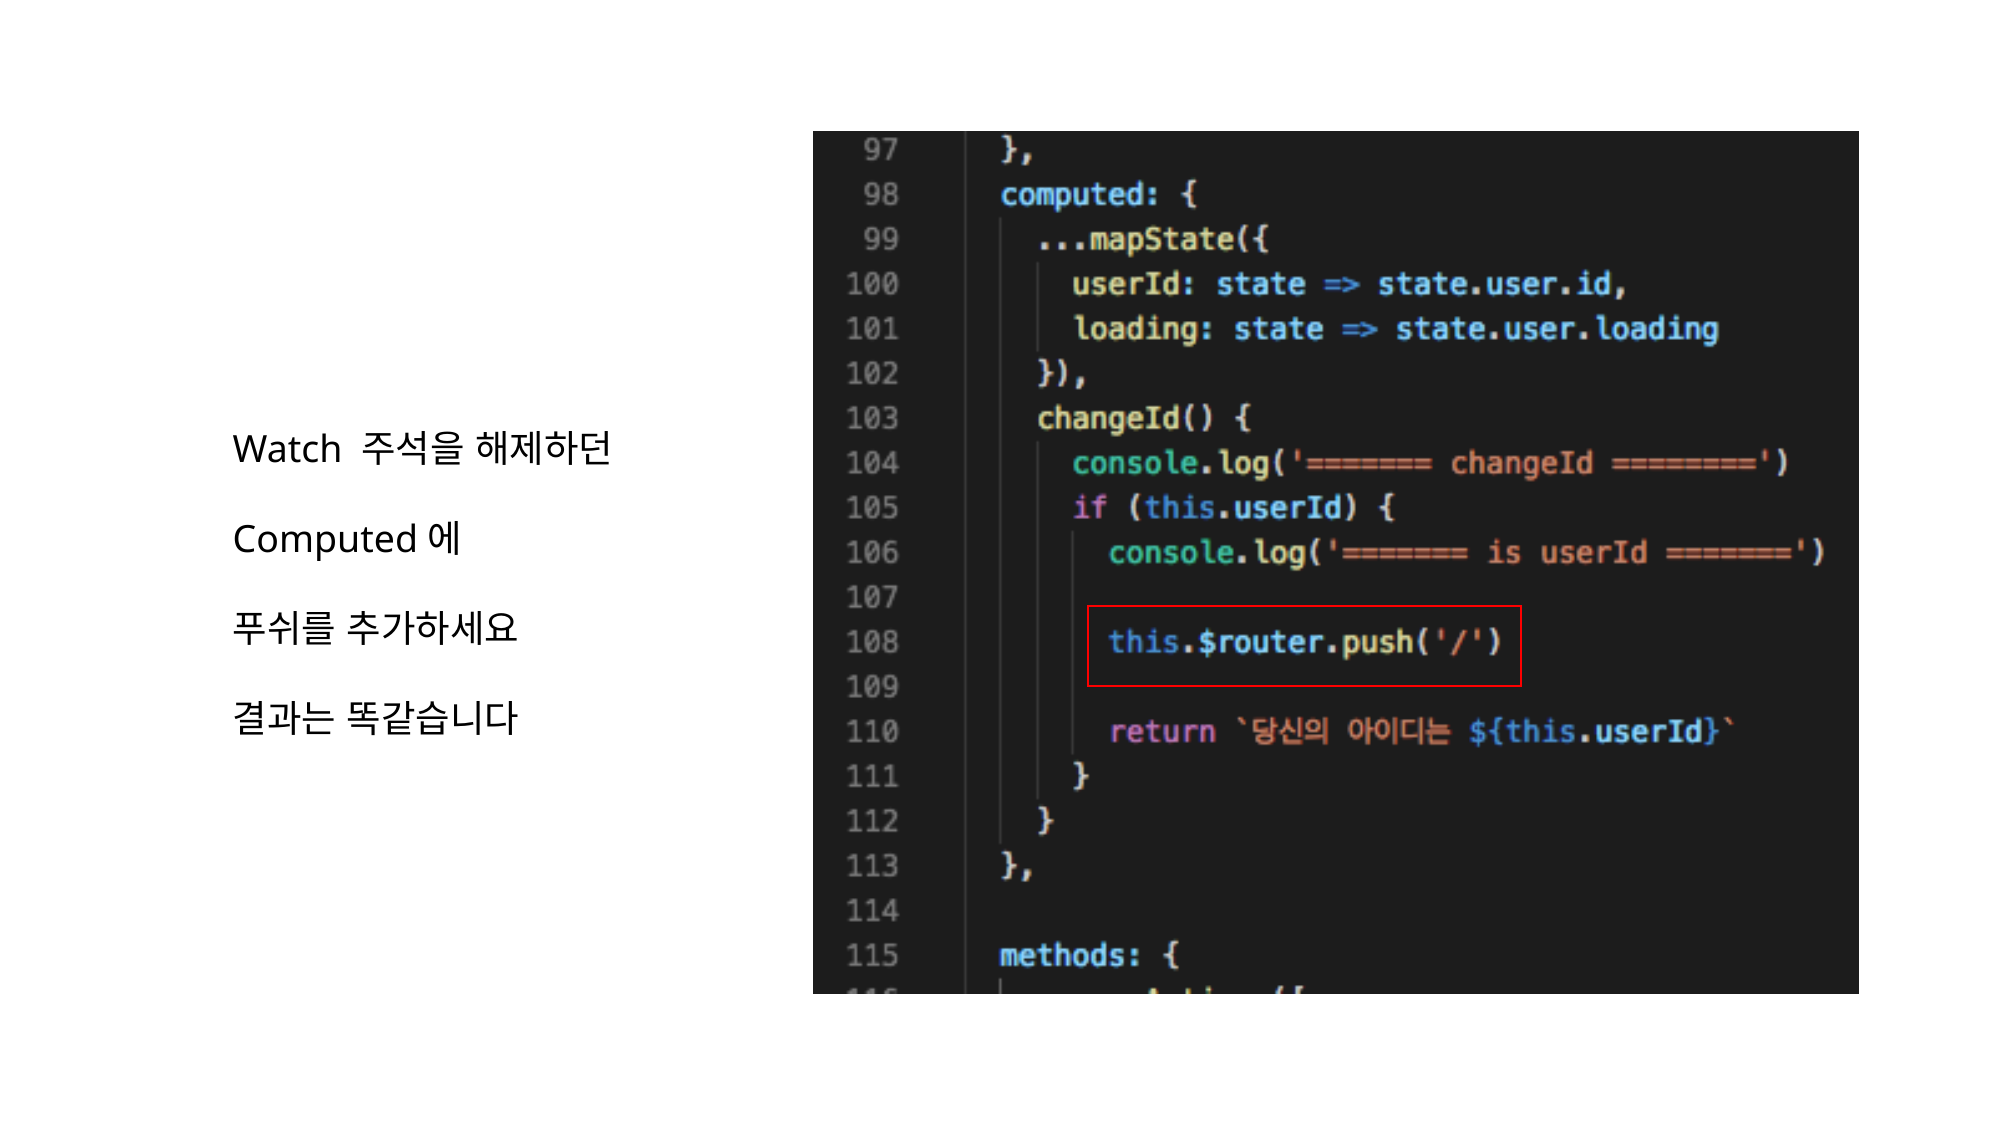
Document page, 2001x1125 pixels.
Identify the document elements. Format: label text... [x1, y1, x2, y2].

picture [813, 131, 1859, 994]
text_box Watch 주석을 해제하던 Computed에 푸쉬를 추가하세요 결과는 똑같습니다 [218, 417, 629, 748]
